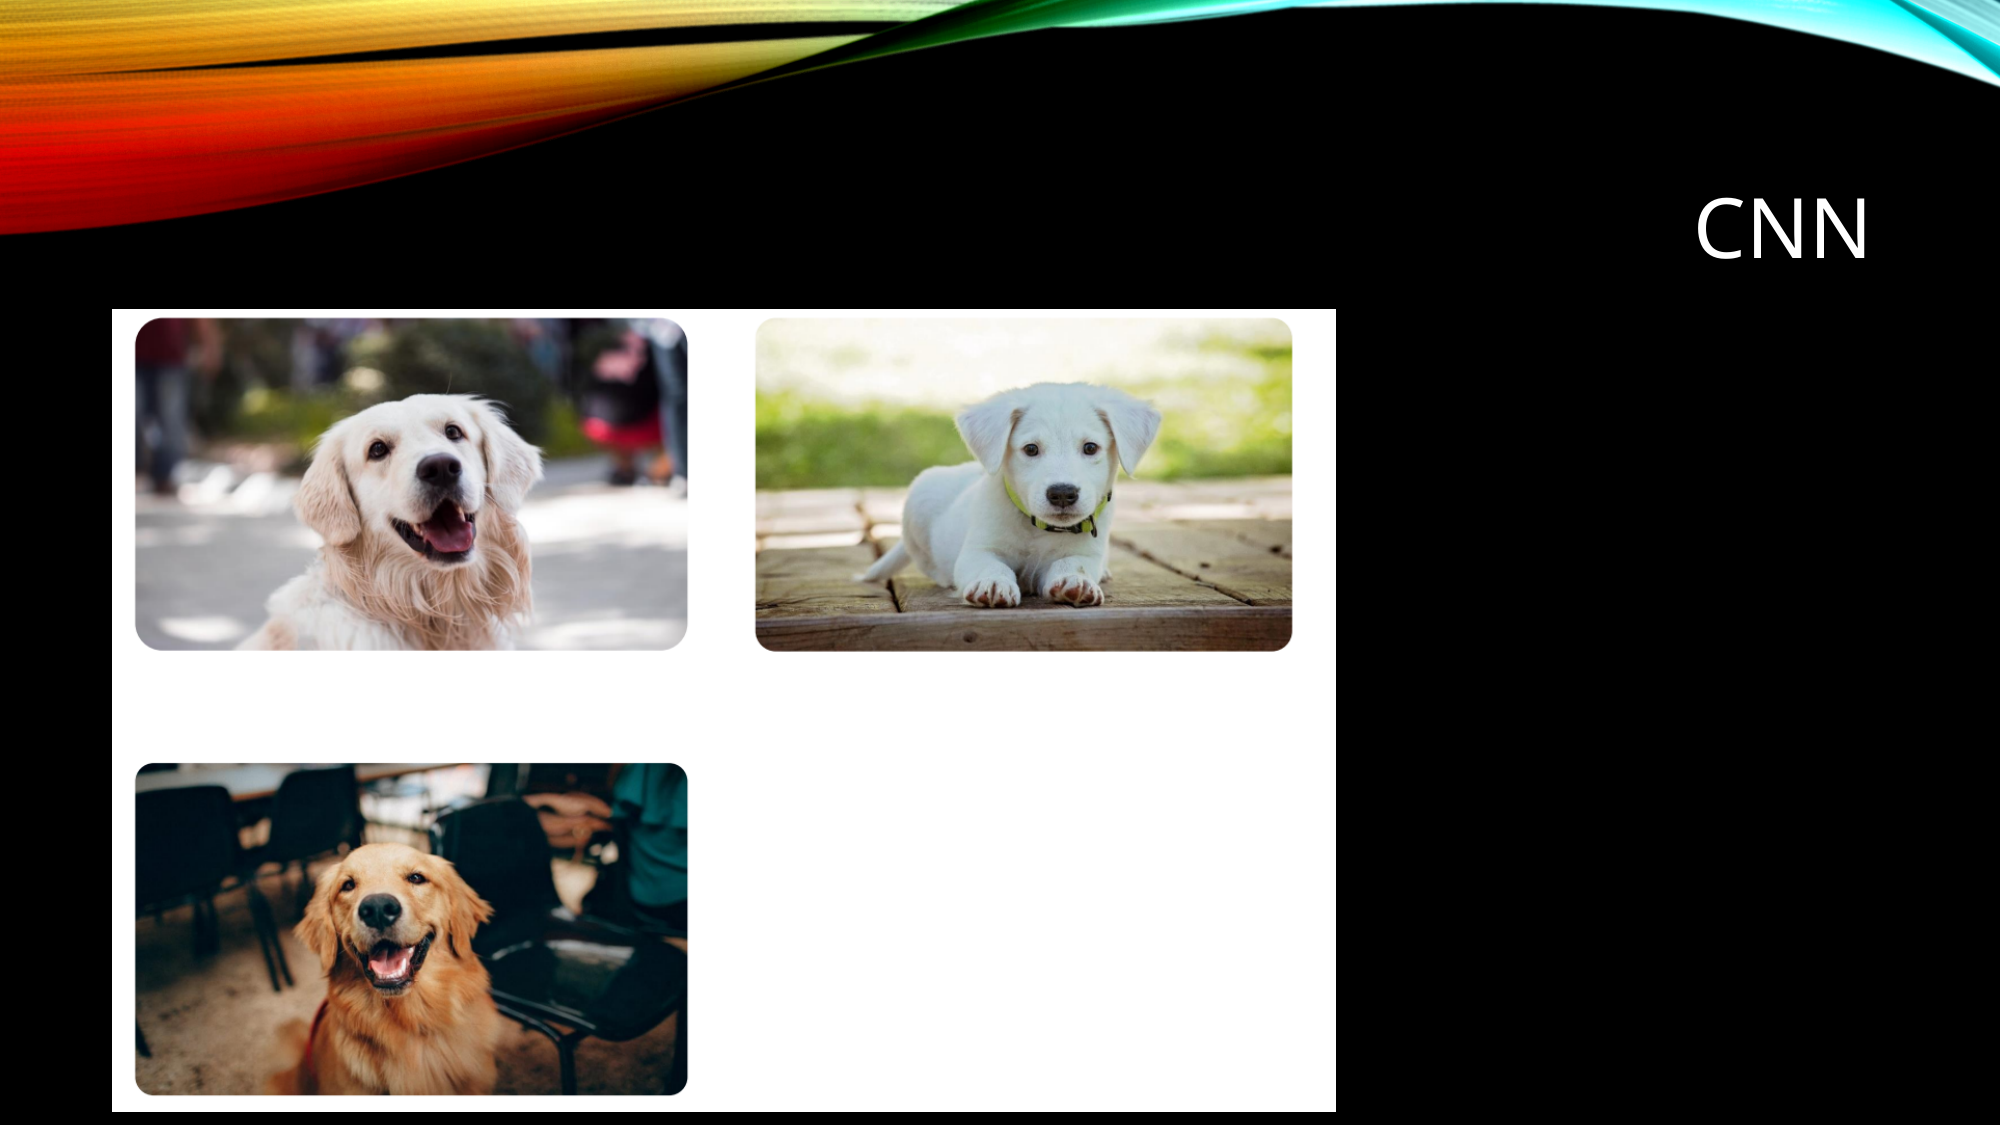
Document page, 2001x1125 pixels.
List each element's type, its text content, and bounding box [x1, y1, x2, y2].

picture [112, 309, 1336, 1112]
title CNN [474, 125, 1888, 338]
picture [0, 0, 2000, 237]
